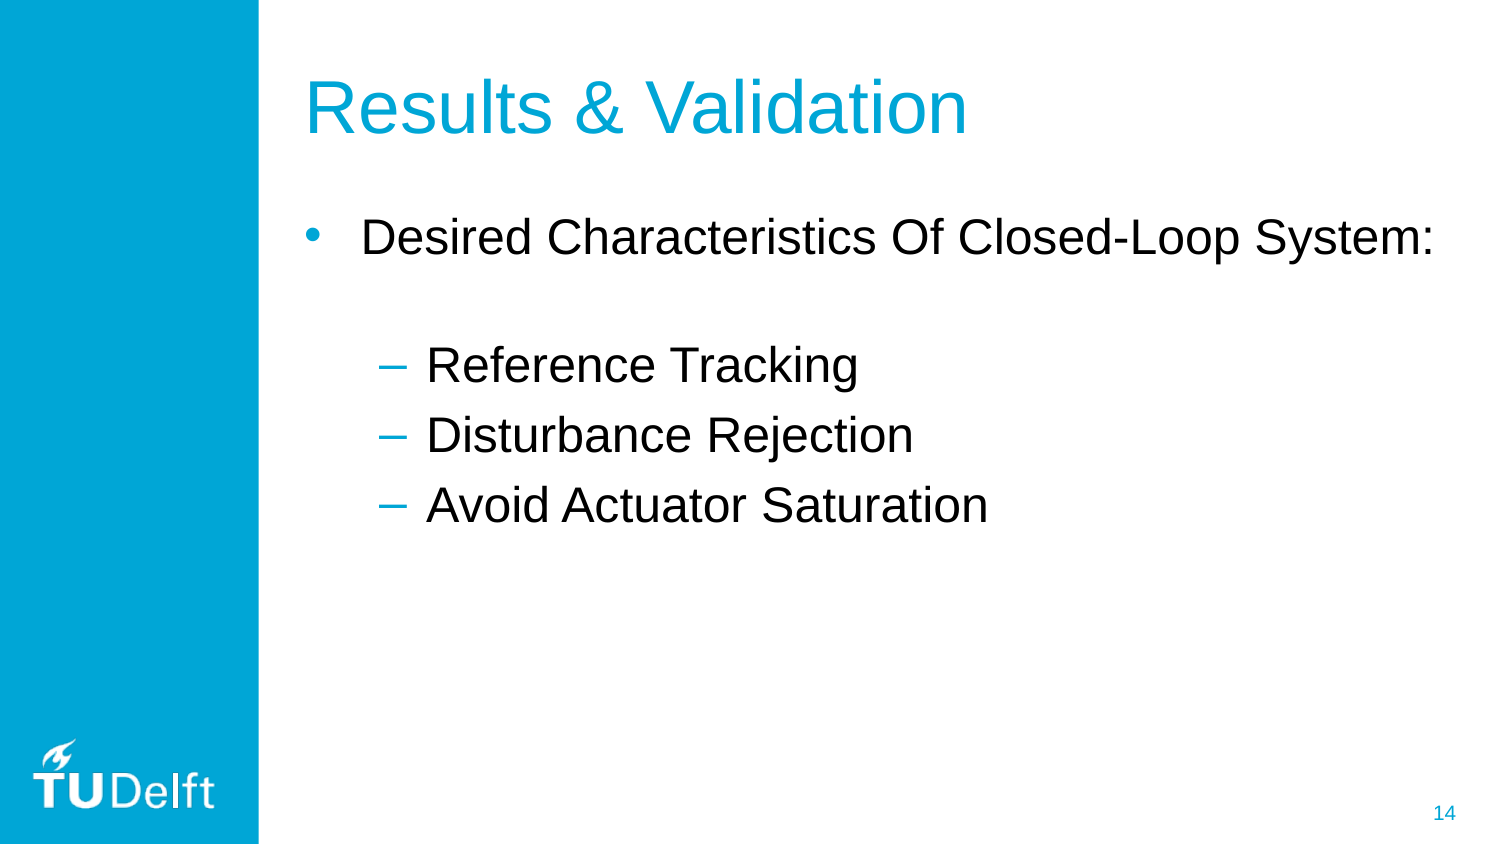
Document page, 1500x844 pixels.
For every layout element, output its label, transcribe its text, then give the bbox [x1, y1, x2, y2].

title Results & Validation [289, 33, 1455, 175]
list Desired Characteristics Of Closed-Loop System: Reference Tracking Disturbance Rejection Avoid Actuator Saturation [289, 196, 1455, 769]
